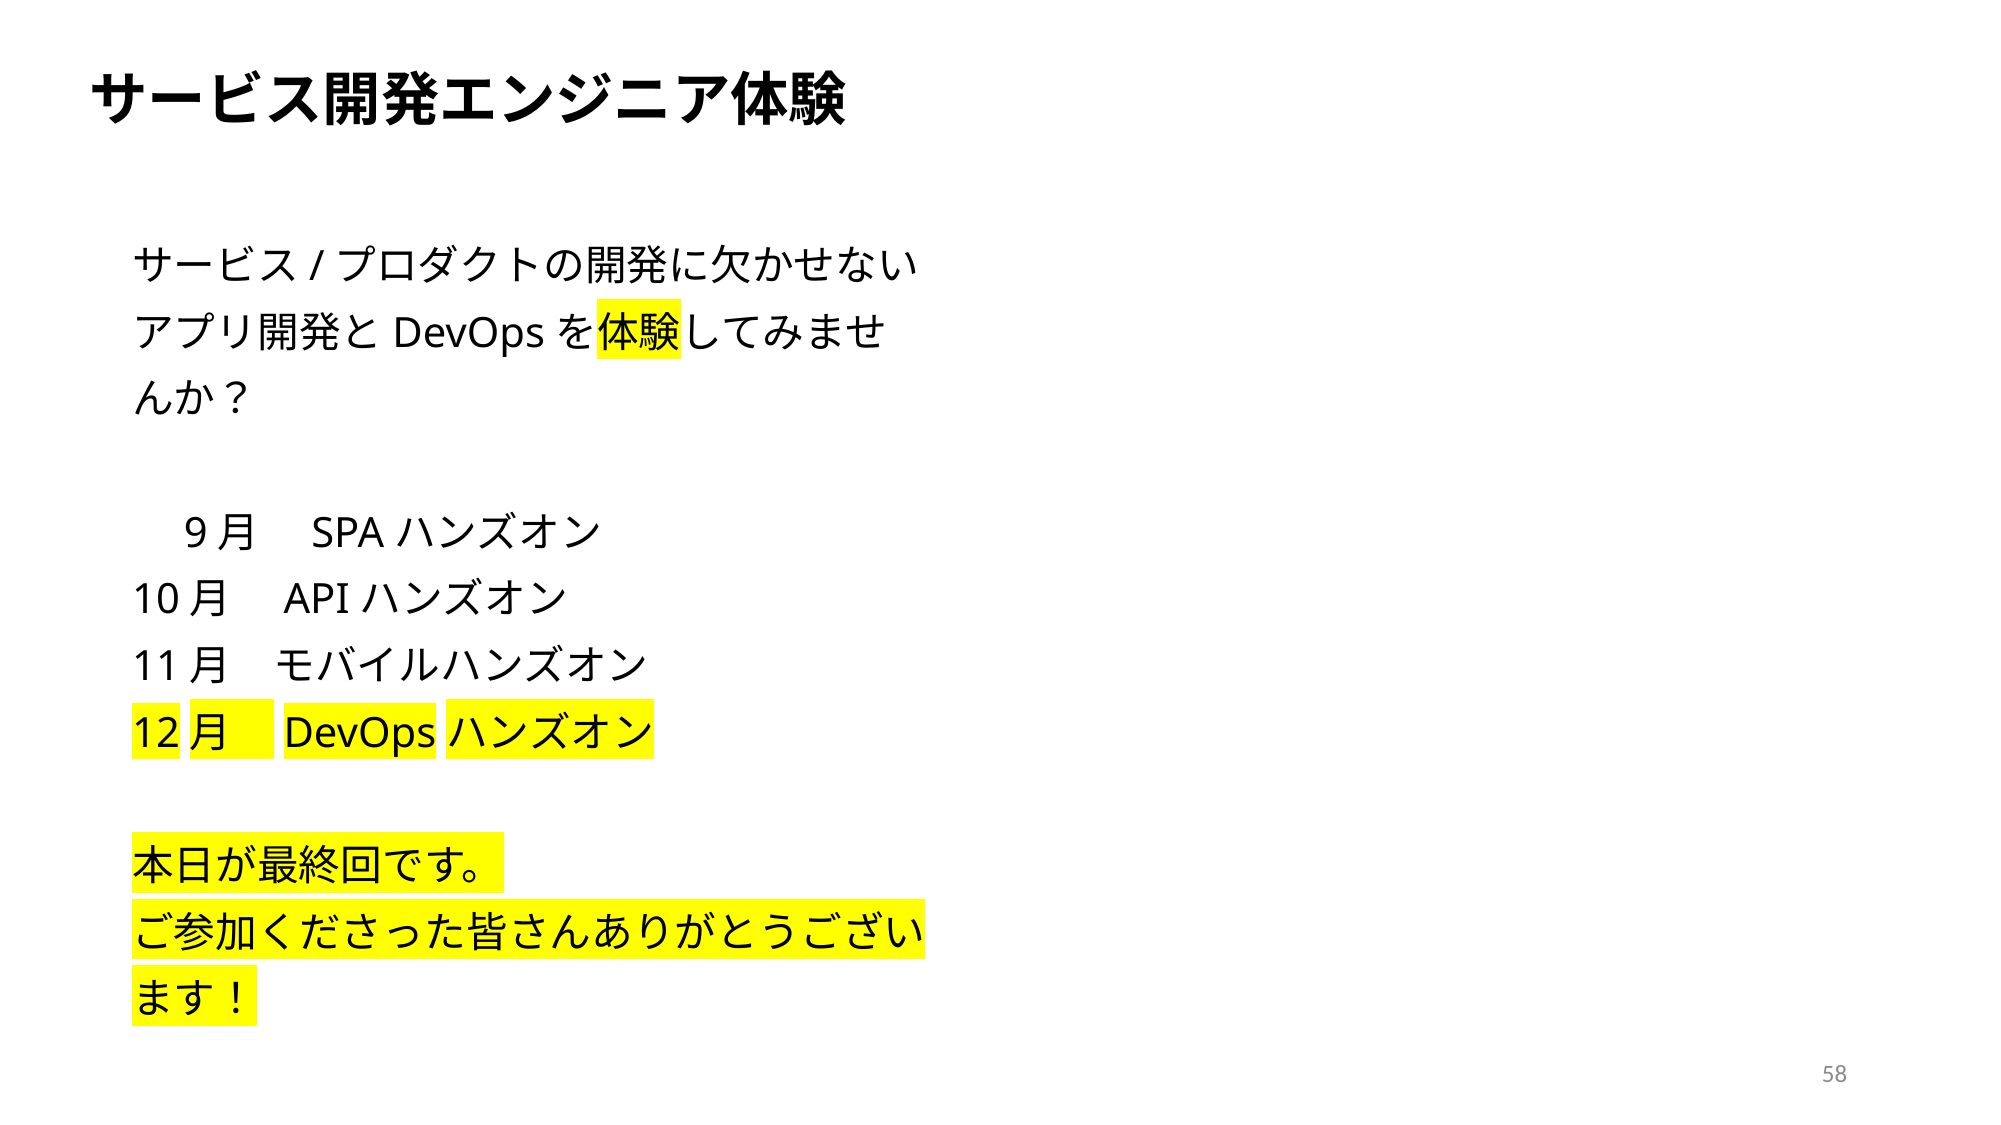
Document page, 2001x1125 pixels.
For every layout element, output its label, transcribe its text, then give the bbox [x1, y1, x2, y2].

text_box サービス開発エンジニア体験 [74, 54, 1454, 140]
slide_number 58 [1412, 1042, 1863, 1103]
text_box サービス/プロダクトの開発に欠かせない アプリ開発とDevOpsを体験してみませんか？ 9月 SPAハンズオン 10月 APIハンズオン 11月 モバイルハンズオン 12月 DevOpsハンズオン 本日が最終回です。 ご参加くださった皆さんありがとうございます！ [117, 214, 943, 1030]
